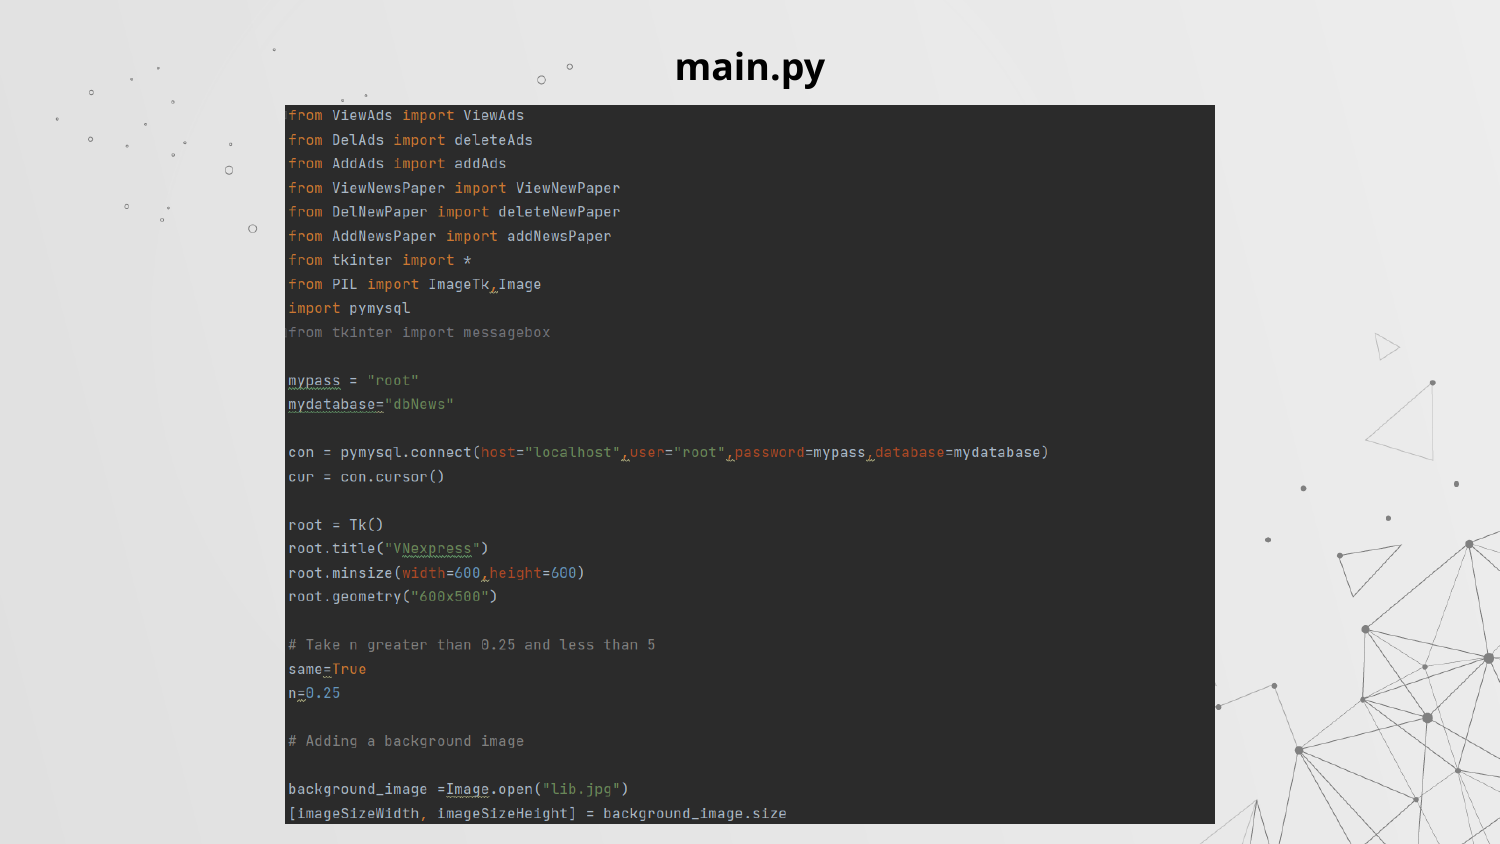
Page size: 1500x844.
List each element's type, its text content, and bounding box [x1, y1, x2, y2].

text_box main.py [508, 35, 991, 95]
picture [0, 0, 1500, 844]
